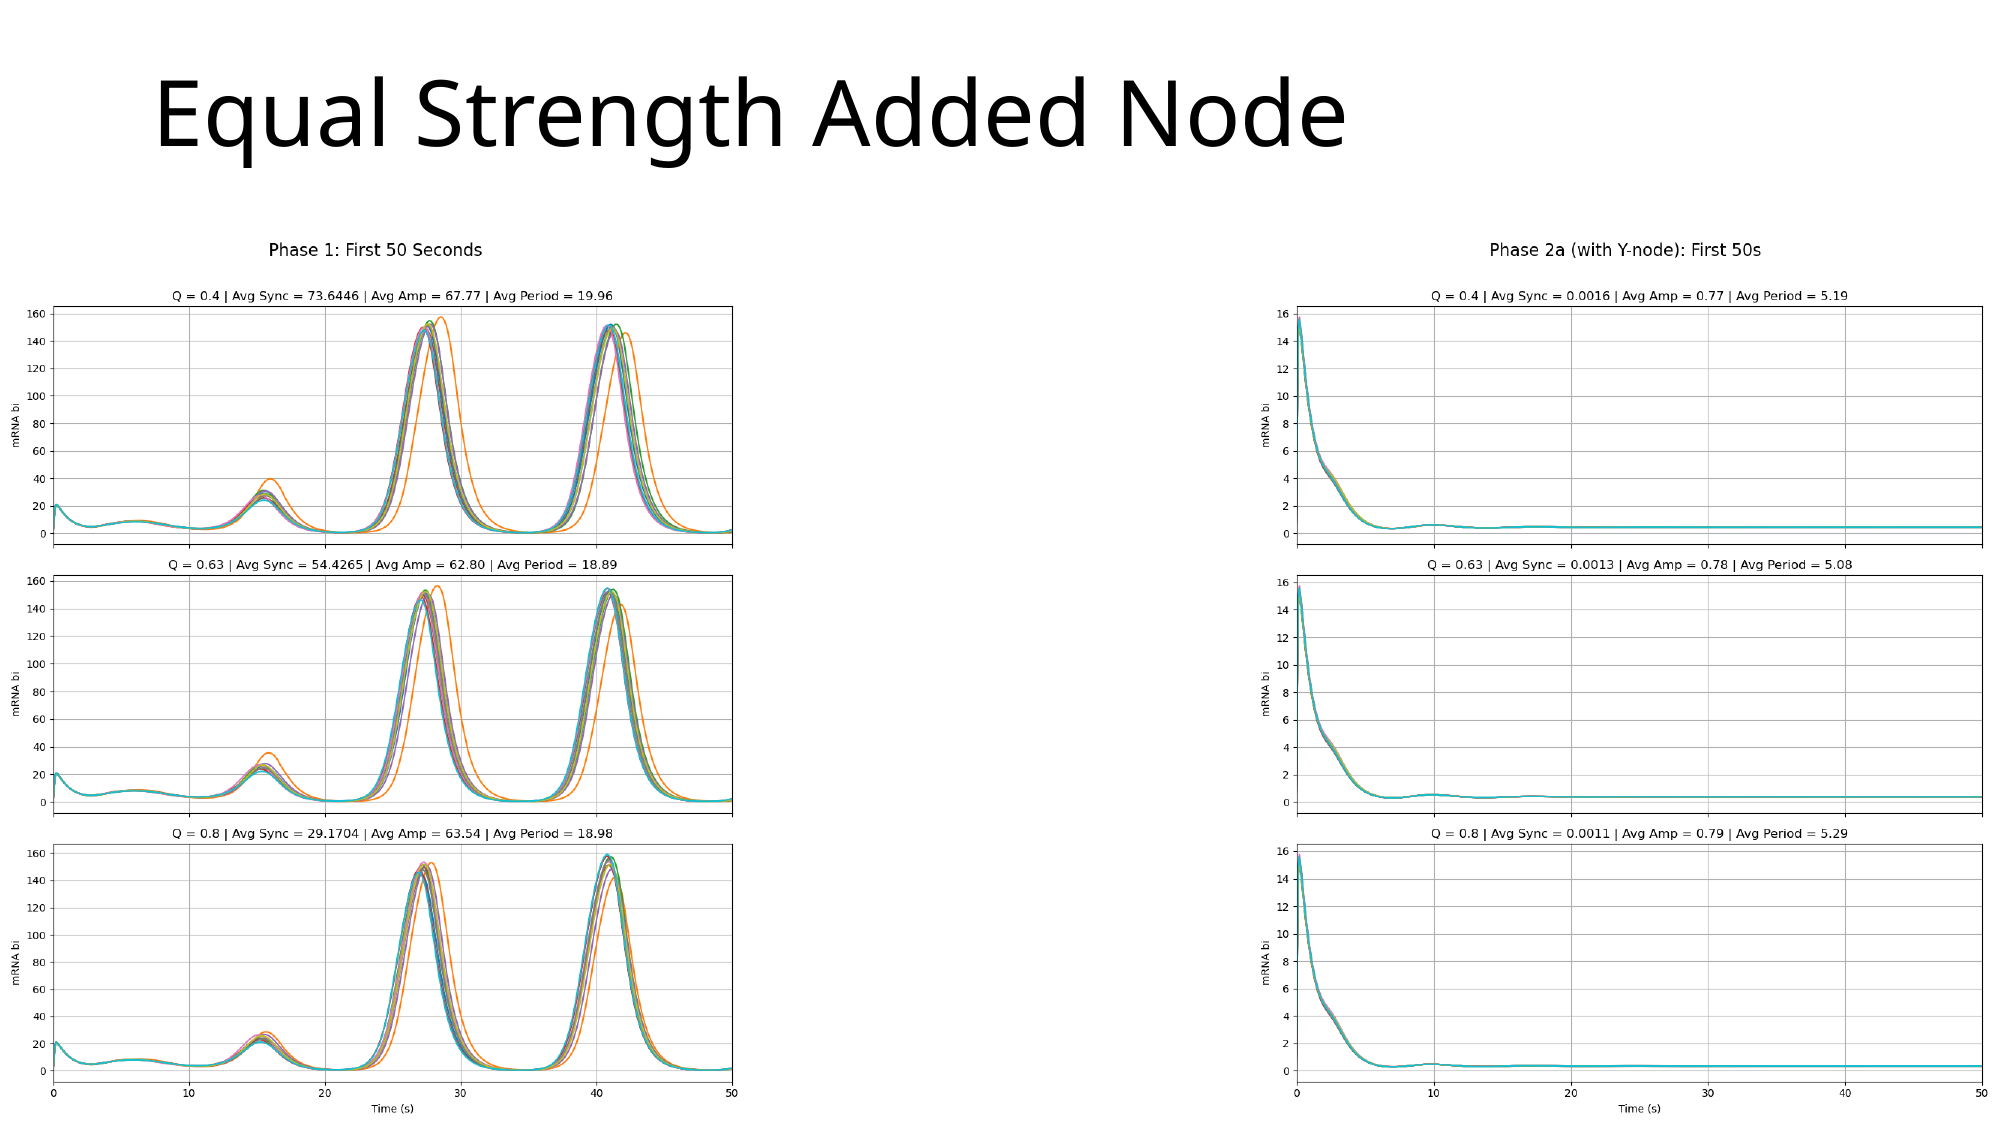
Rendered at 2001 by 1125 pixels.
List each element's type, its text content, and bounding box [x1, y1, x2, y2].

picture [0, 224, 751, 1125]
text_box Equal Strength Added Node [137, 59, 1863, 278]
picture [1249, 224, 2000, 1125]
